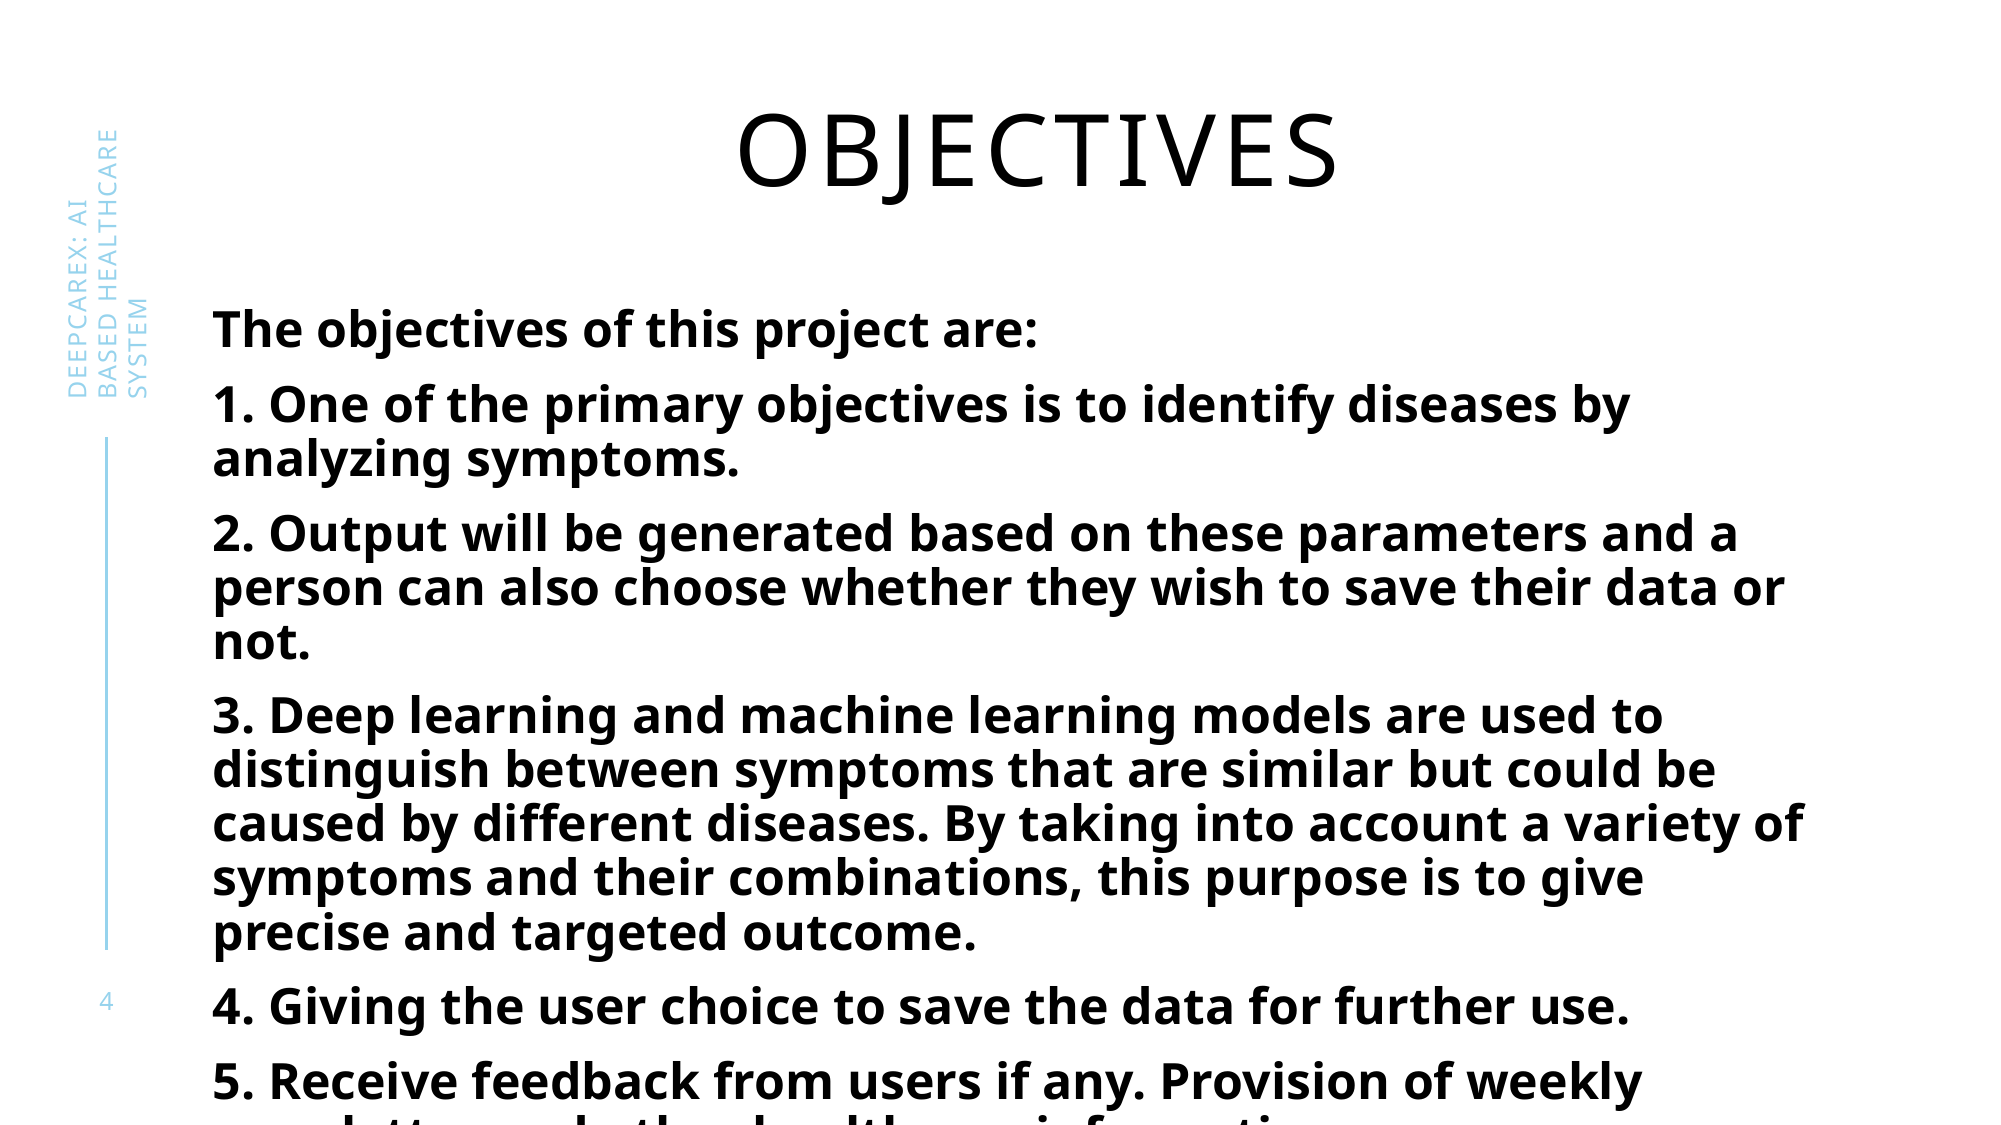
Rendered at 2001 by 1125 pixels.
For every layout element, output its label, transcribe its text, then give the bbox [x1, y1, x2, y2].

title objectives [212, 99, 1863, 250]
footer DeepCareX: AI based Healthcare System [90, 107, 122, 400]
list The objectives of this project are: 1. One of the primary objectives is to identify diseases by analyzing symptoms. 2. Output will be generated based on these parameters and a person can also choose whether they wish to save their data or not. 3. Deep learning and machine learning models are used to distinguish between symptoms that are similar but could be caused by different diseases. By taking into account a variety of symptoms and their combinations, this purpose is to give precise and targeted outcome. 4. Giving the user choice to save the data for further use. 5. Receive feedback from users if any. Provision of weekly newsletter and other healthcare information. [212, 304, 1824, 1019]
slide_number 4 [68, 987, 144, 1018]
